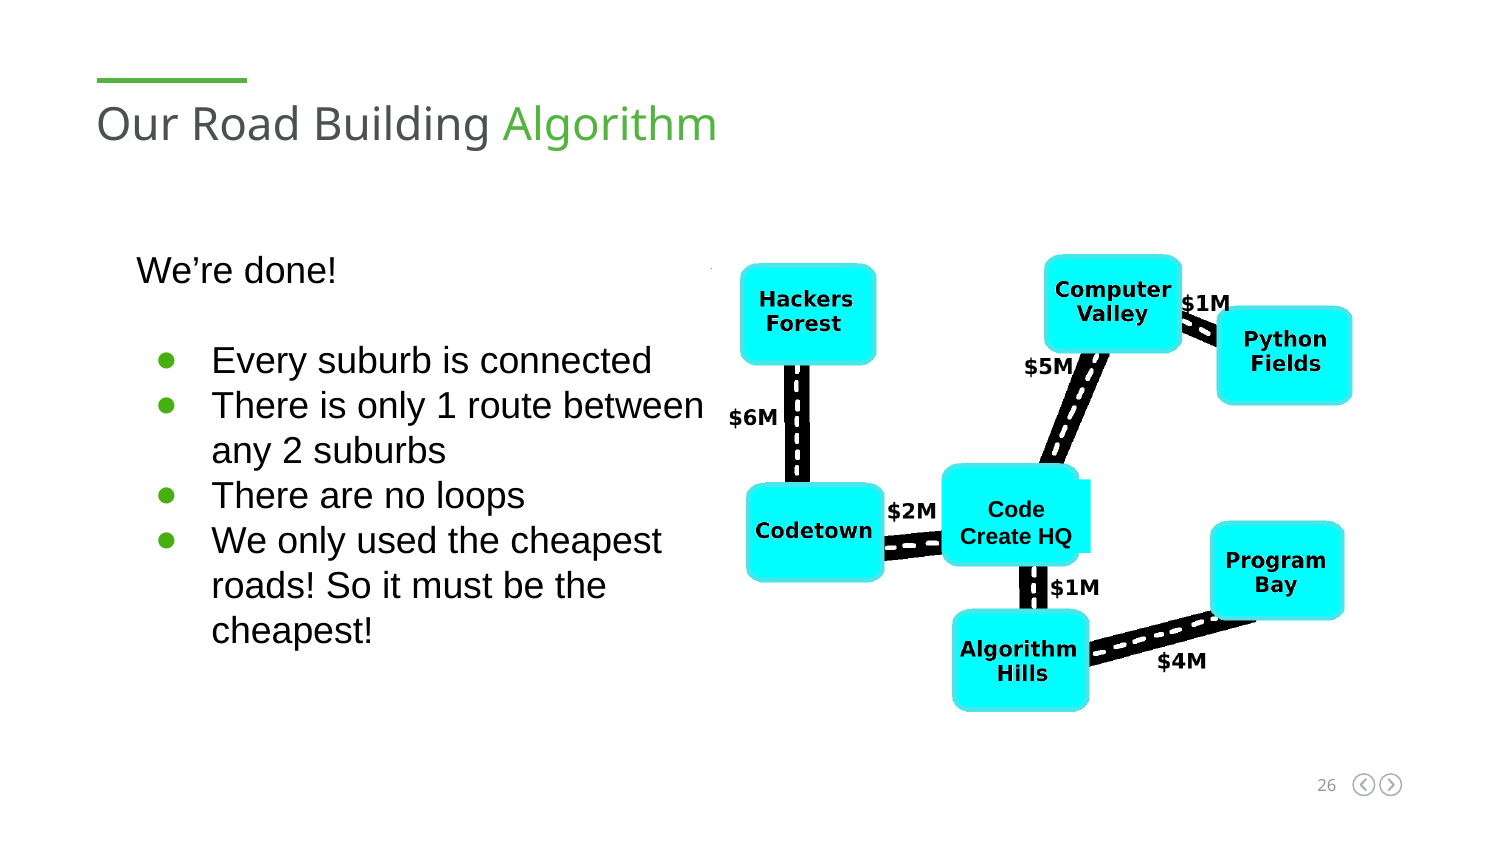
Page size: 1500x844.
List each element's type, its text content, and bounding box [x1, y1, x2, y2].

text_box We’re done! Every suburb is connected There is only 1 route between any 2 suburbs There are no loops We only used the cheapest roads! So it must be the cheapest! [121, 231, 720, 724]
list Our Road Building Algorithm [95, 94, 1401, 158]
picture [709, 234, 1452, 721]
